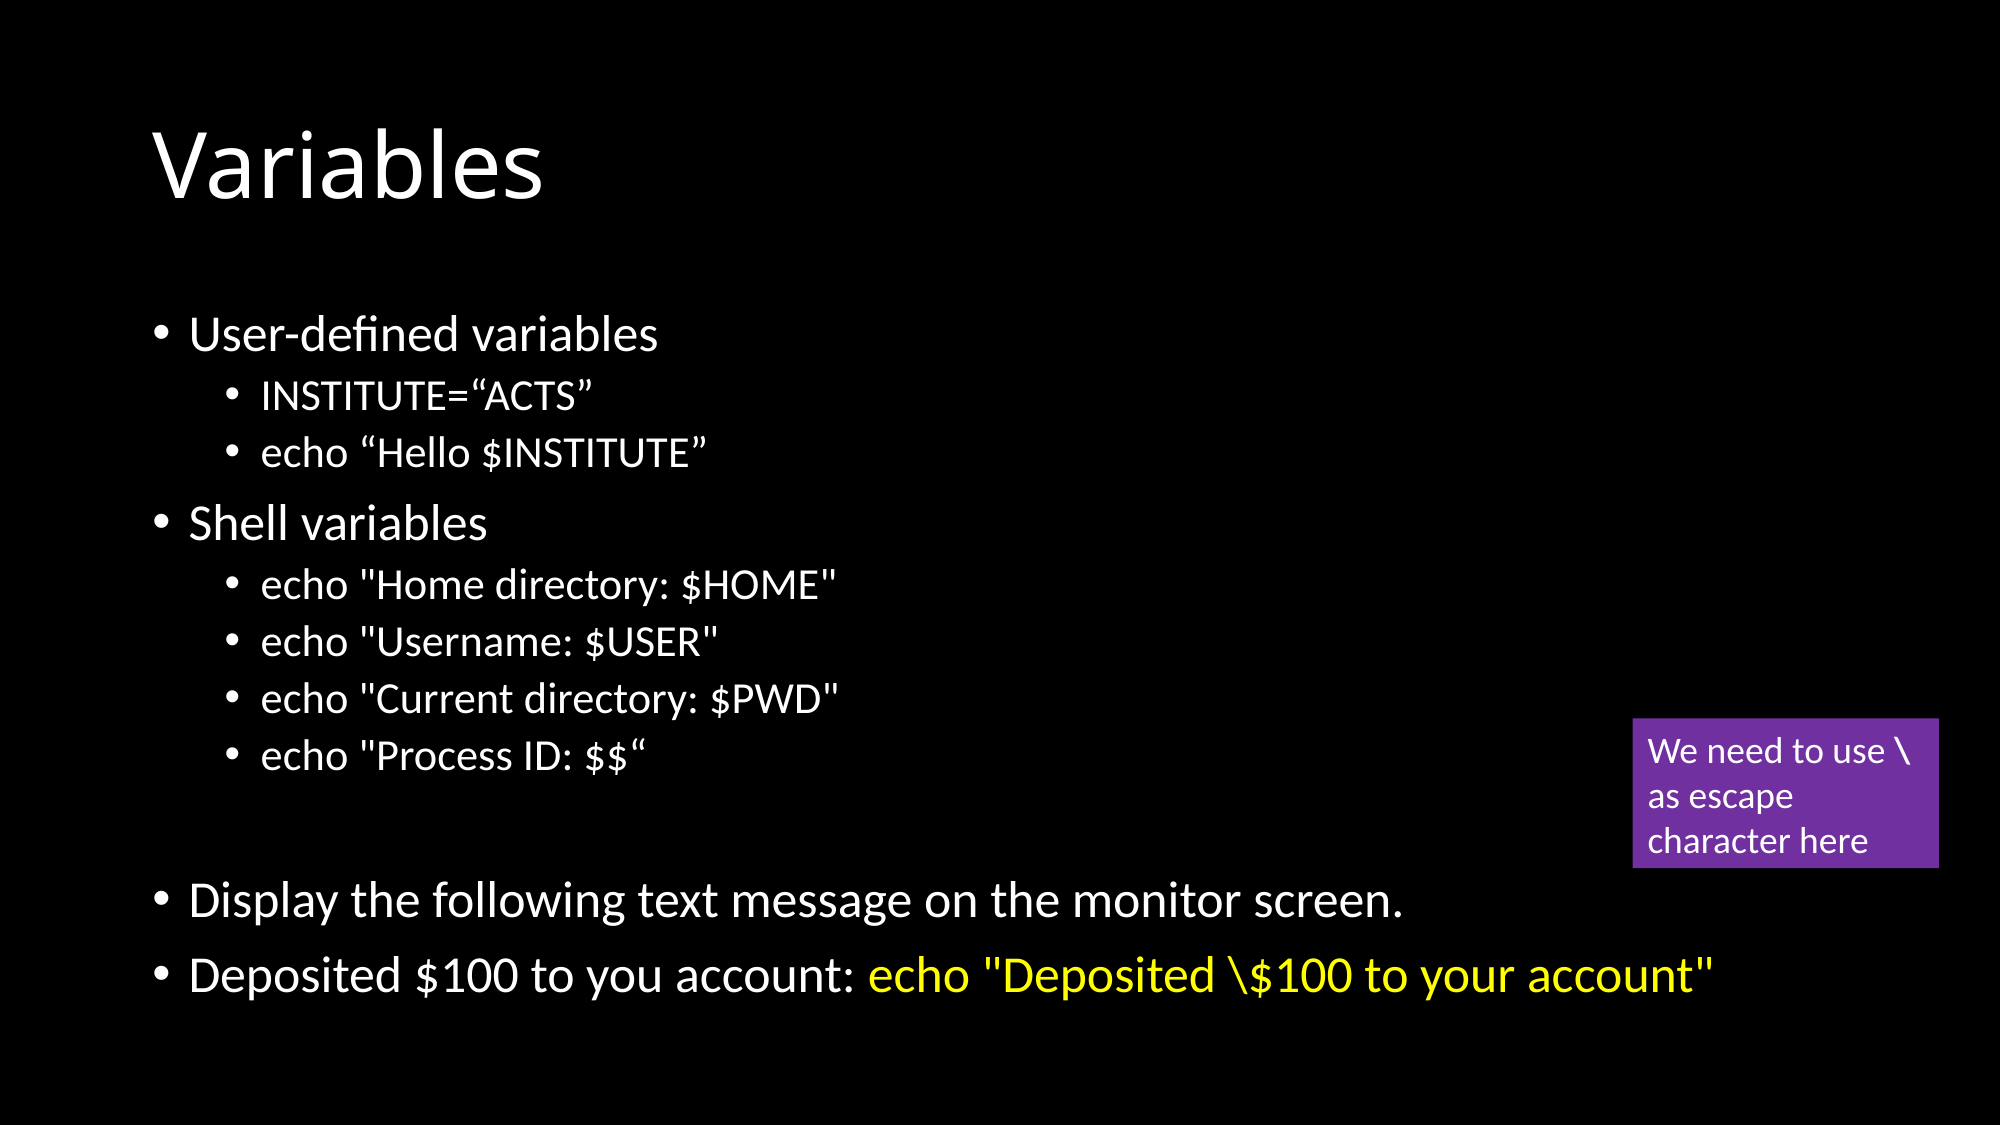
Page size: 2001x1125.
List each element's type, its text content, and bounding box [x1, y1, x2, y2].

text_box We need to use \ as escape character here [1632, 718, 1939, 869]
title Variables [137, 59, 1863, 278]
list User-defined variables INSTITUTE=“ACTS” echo “Hello $INSTITUTE” Shell variables echo "Home directory: $HOME" echo "Username: $USER" echo "Current directory: $PWD" echo "Process ID: $$“ Display the following text message on the monitor screen. Deposited $100 to you account: echo "Deposited \$100 to your account" [137, 299, 1863, 1014]
